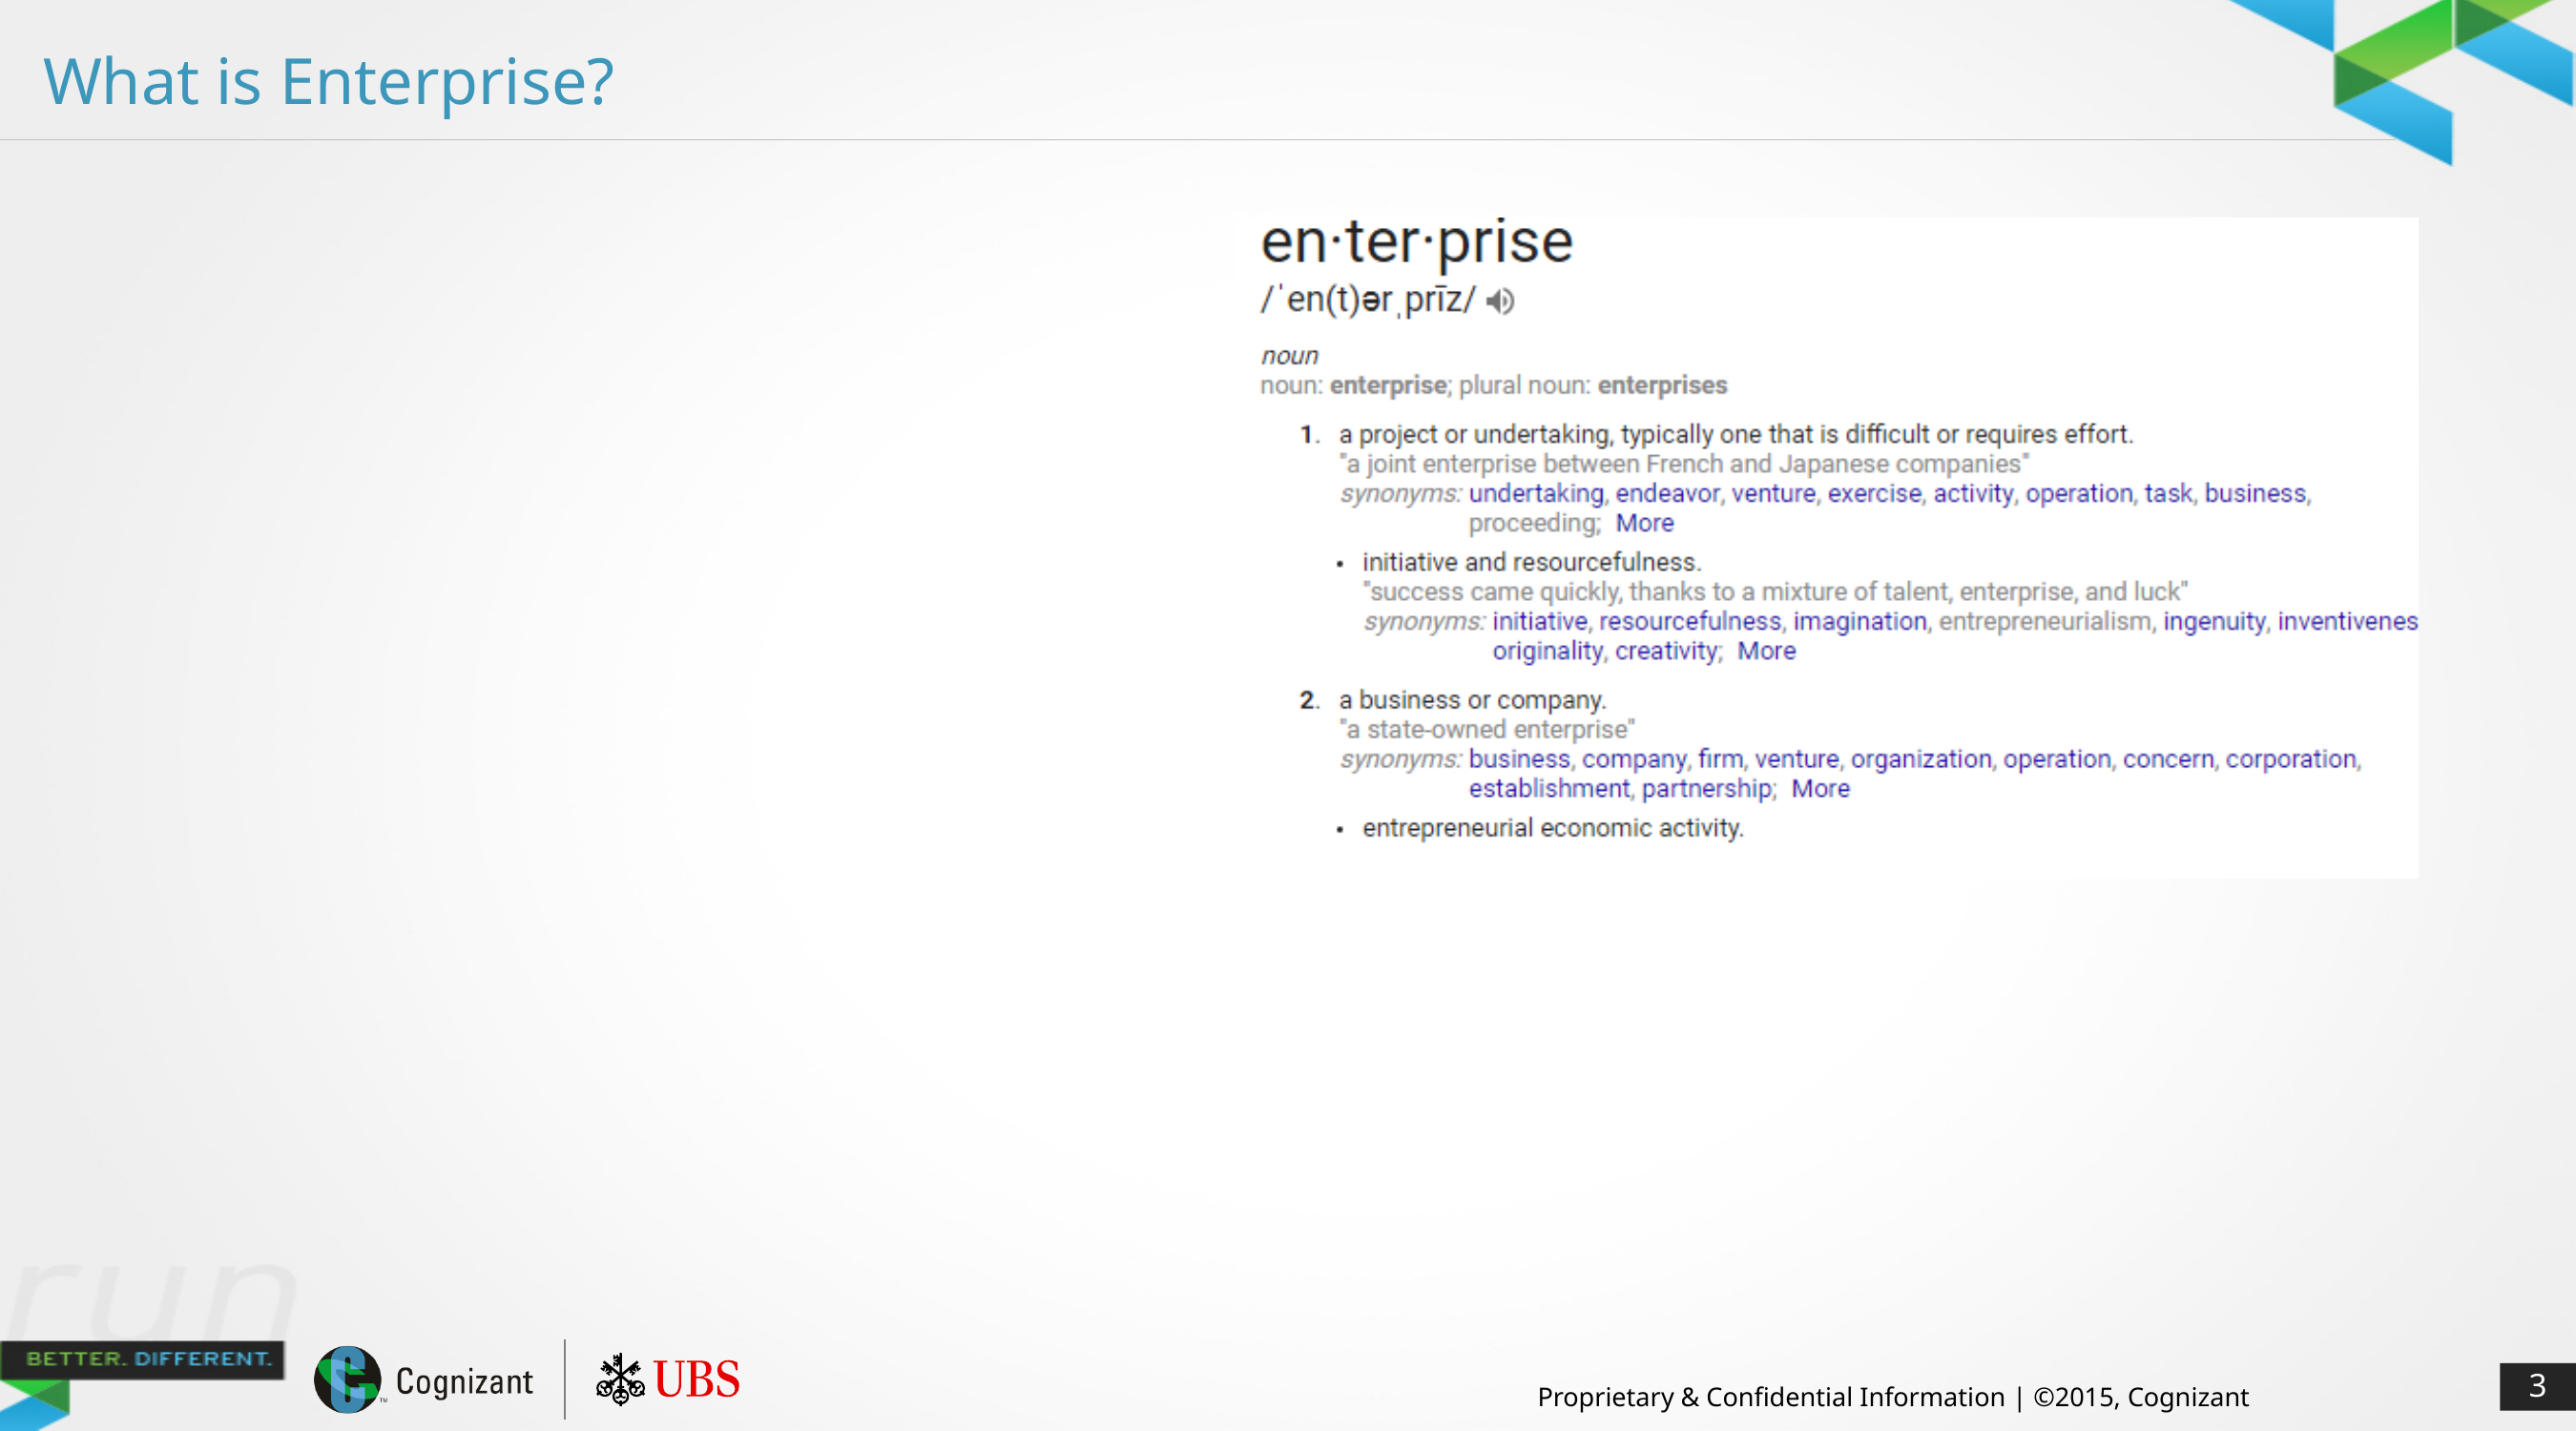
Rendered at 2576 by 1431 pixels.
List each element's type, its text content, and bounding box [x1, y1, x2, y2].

text_box [80, 189, 1371, 275]
picture [0, 0, 2576, 1431]
title What is Enterprise? [43, 19, 2456, 139]
text_box [77, 179, 1340, 265]
